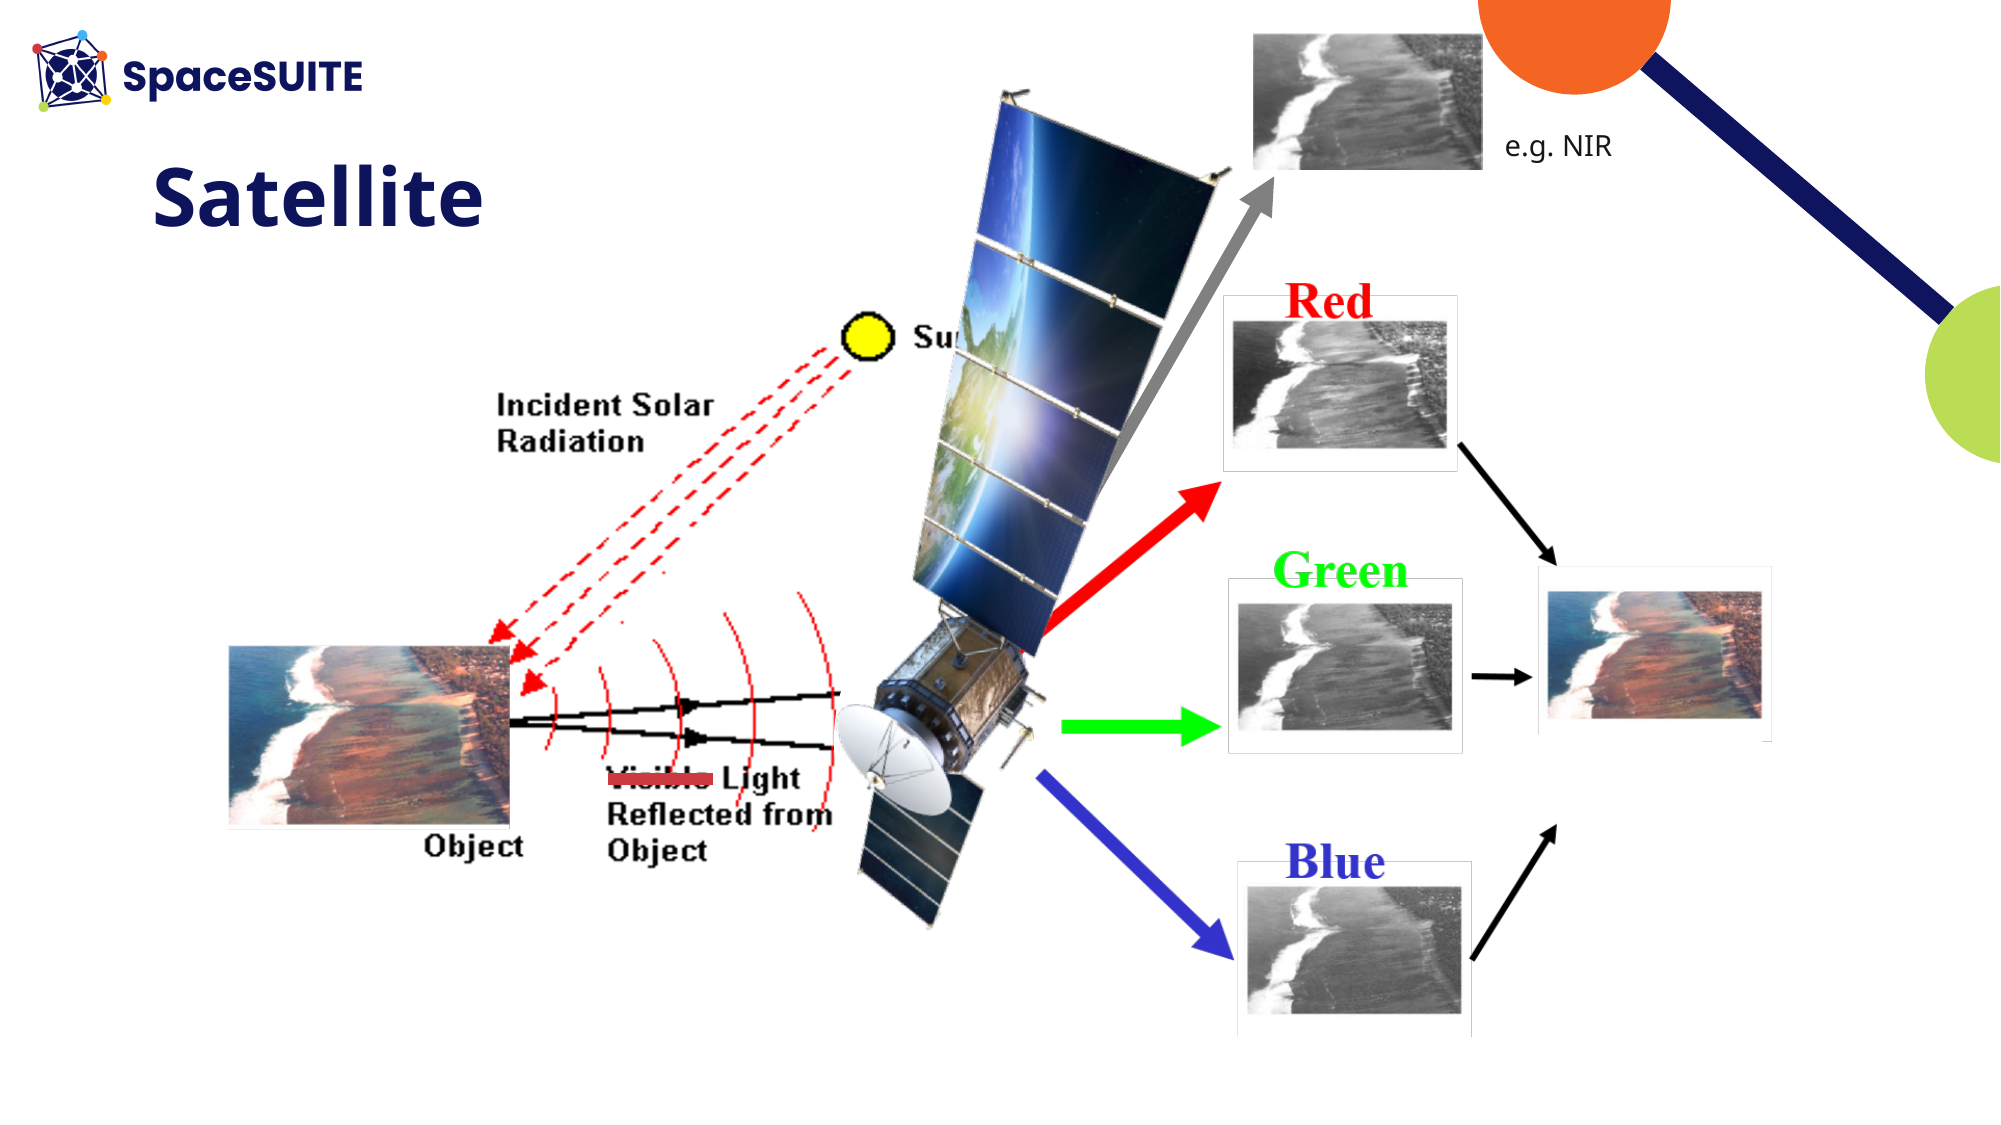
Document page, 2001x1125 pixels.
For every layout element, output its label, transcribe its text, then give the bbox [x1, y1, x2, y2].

title Satellite [1252, 138, 1672, 250]
picture [32, 30, 362, 112]
title Satellite [137, 138, 745, 251]
picture [226, 32, 1774, 1038]
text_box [1017, 175, 1275, 244]
list e.g. NIR [1489, 120, 1740, 177]
